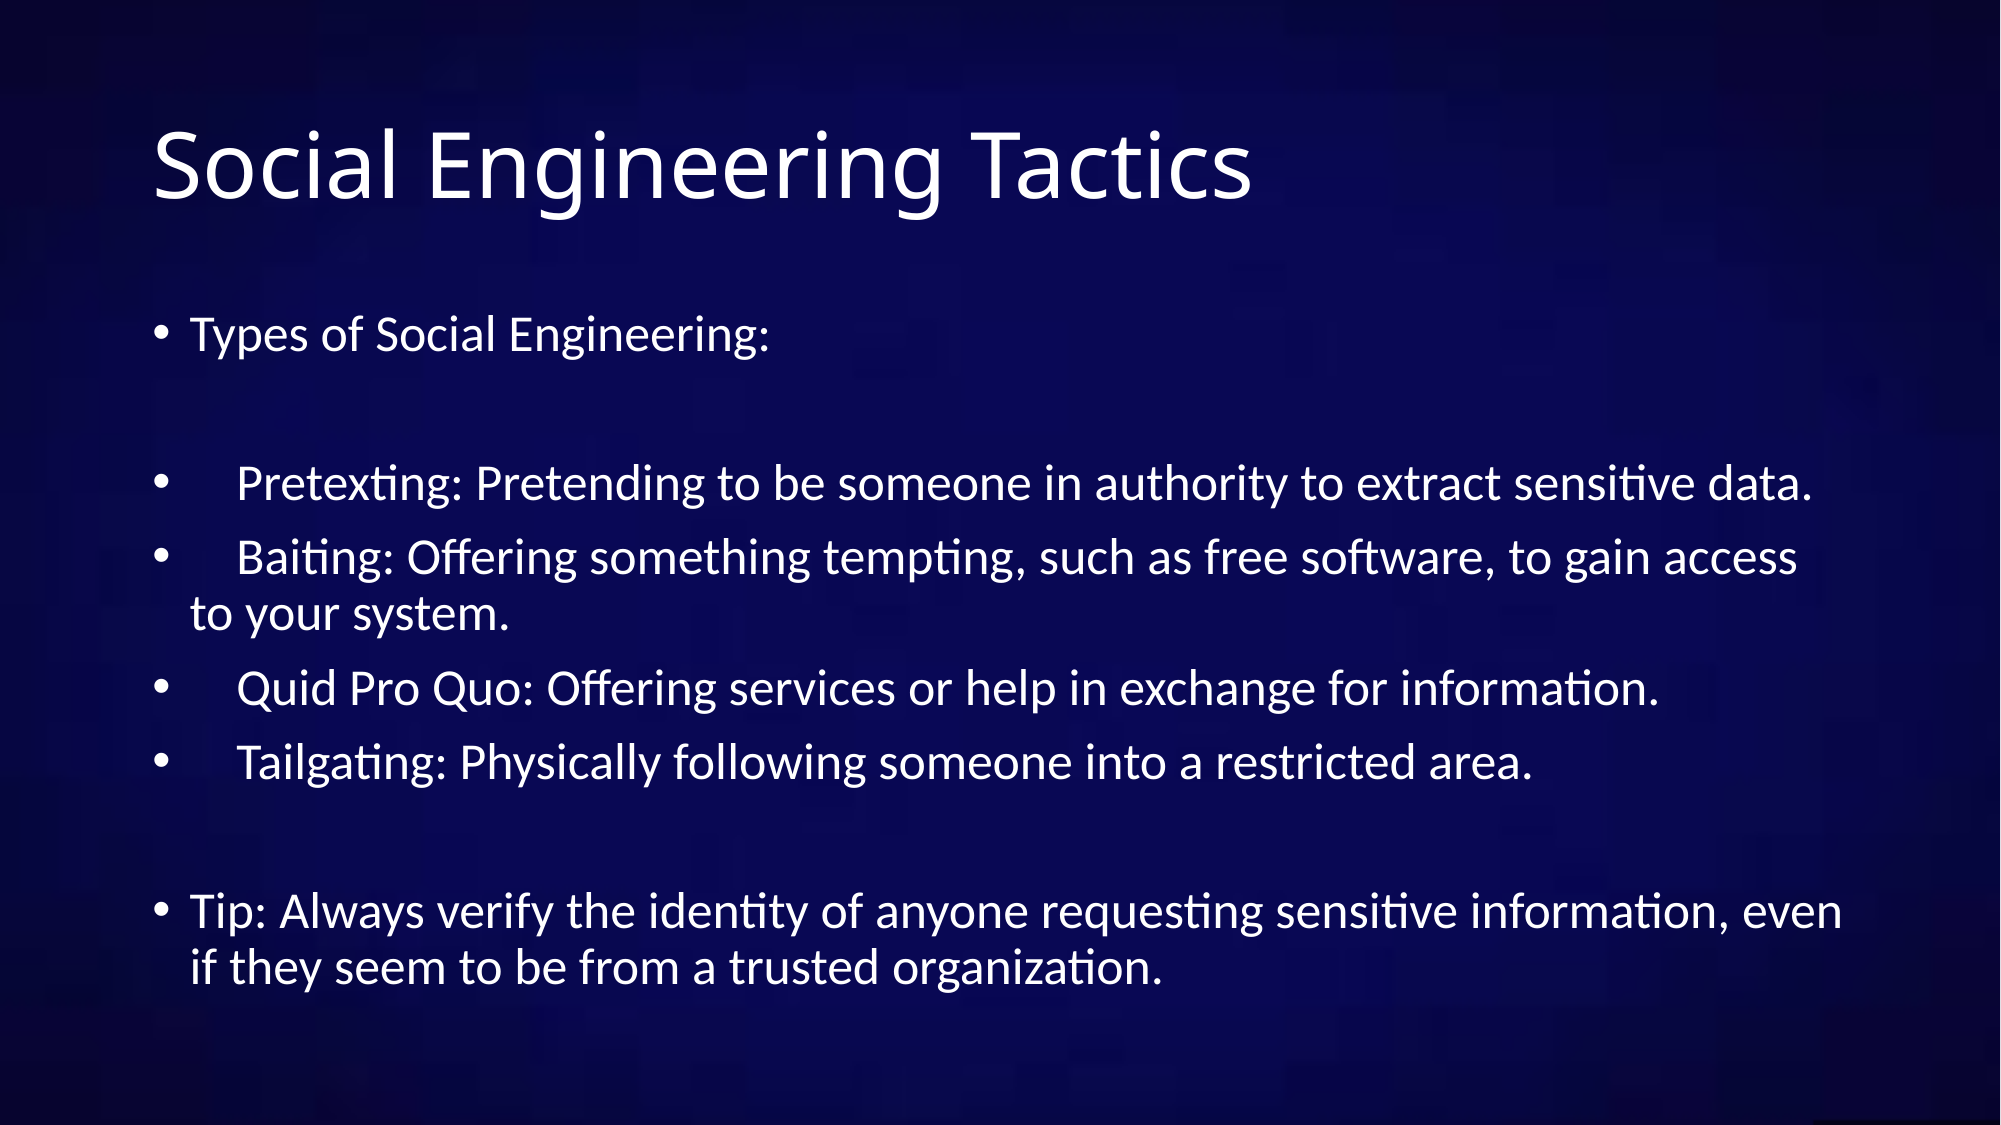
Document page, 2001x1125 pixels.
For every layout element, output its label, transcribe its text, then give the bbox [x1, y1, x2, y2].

list Types of Social Engineering: Pretexting: Pretending to be someone in authority to extract sensitive data. Baiting: Offering something tempting, such as free software, to gain access to your system. Quid Pro Quo: Offering services or help in exchange for information. Tailgating: Physically following someone into a restricted area. Tip: Always verify the identity of anyone requesting sensitive information, even if they seem to be from a trusted organization. [137, 299, 1863, 1014]
picture [0, 0, 2001, 1125]
title Social Engineering Tactics [137, 59, 1863, 278]
